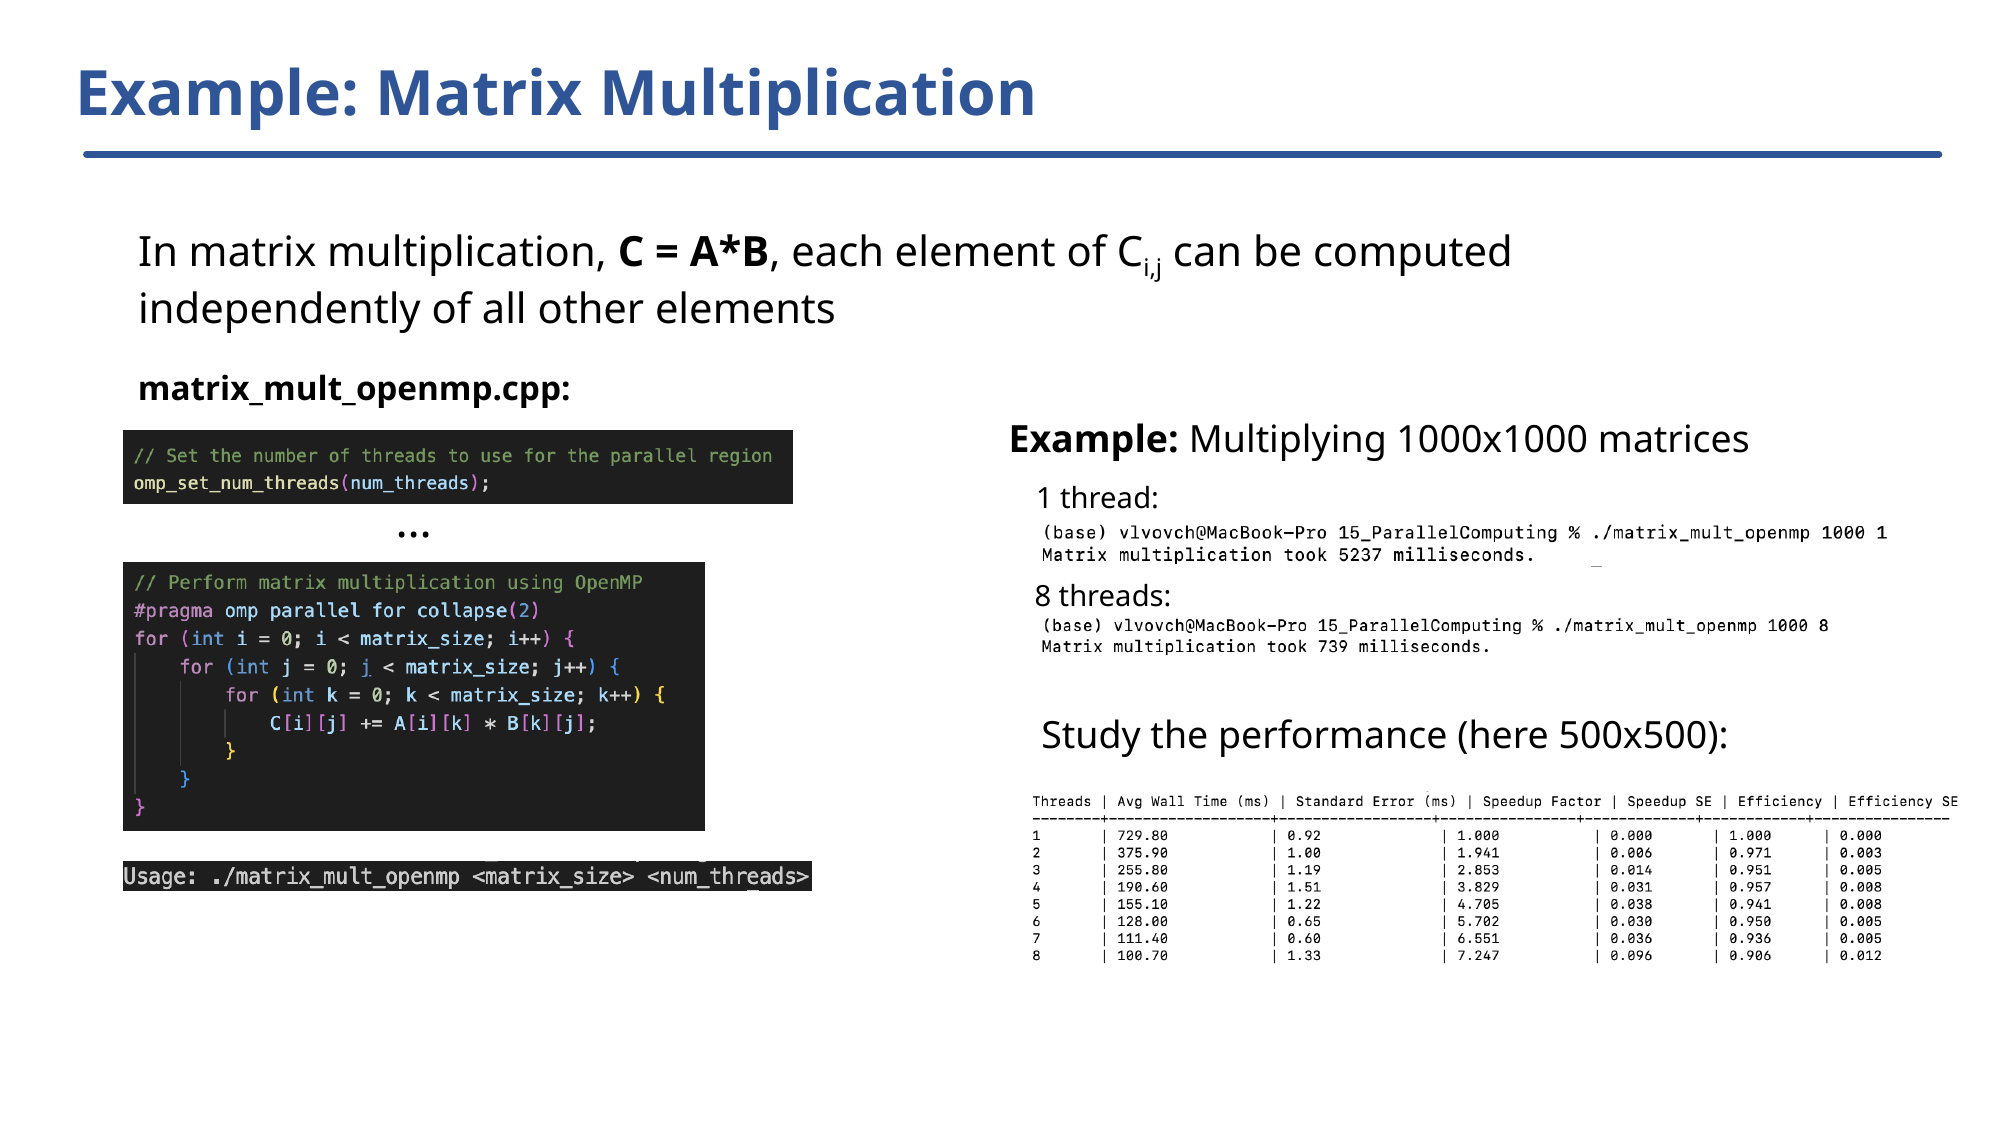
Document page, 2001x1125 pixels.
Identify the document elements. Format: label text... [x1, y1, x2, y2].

picture [123, 430, 793, 504]
text_box 1 thread: [1021, 472, 1174, 522]
text_box In matrix multiplication, C = A*B, each element of Ci,j can be computed independently of all other elements [123, 217, 1752, 339]
picture [1039, 616, 1833, 655]
text_box Example: Multiplying 1000x1000 matrices [993, 407, 1765, 468]
picture [1039, 519, 1895, 567]
picture [1026, 791, 1962, 966]
title Example: Matrix Multiplication [60, 0, 1940, 192]
picture [123, 562, 705, 831]
text_box matrix_mult_openmp.cpp: [123, 359, 629, 415]
text_box Study the performance (here 500x500): [1026, 703, 2000, 764]
text_box … [380, 504, 447, 554]
picture [123, 861, 812, 891]
text_box 8 threads: [1019, 569, 1187, 620]
